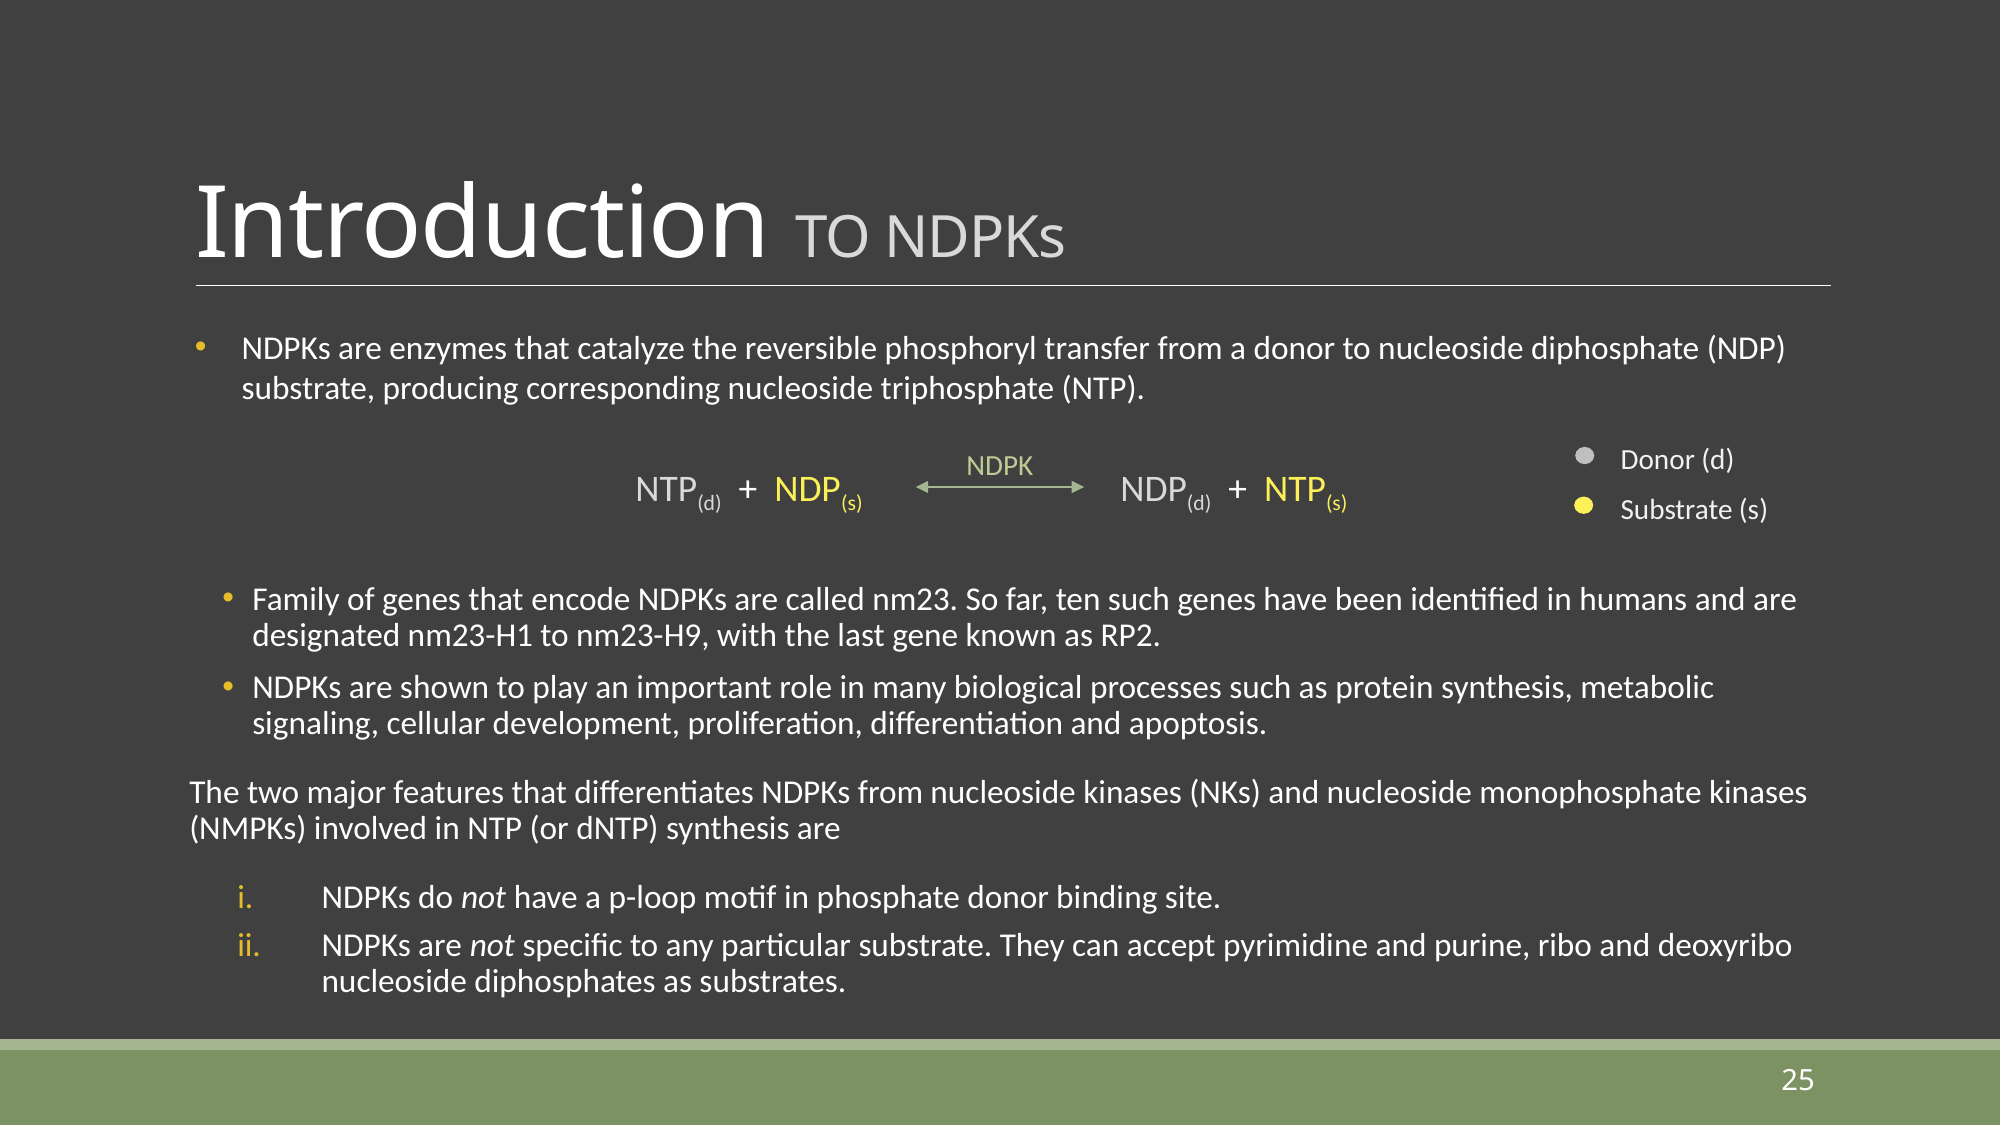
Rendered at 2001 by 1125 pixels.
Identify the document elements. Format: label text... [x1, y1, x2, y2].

text_box NDPKs are enzymes that catalyze the reversible phosphoryl transfer from a donor to nucleoside diphosphate (NDP) substrate, producing corresponding nucleoside triphosphate (NTP). [179, 318, 1830, 414]
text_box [915, 438, 1085, 491]
text_box NDP(d) + NTP(s) [1084, 456, 1401, 523]
list Family of genes that encode NDPKs are called nm23. So far, ten such genes have been identified in humans and are designated nm23-H1 to nm23-H9, with the last gene known as RP2. NDPKs are shown to play an important role in many biological processes such as protein synthesis, metabolic signaling, cellular development, proliferation, differentiation and apoptosis. The two major features that differentiates NDPKs from nucleoside kinases (NKs) and nucleoside monophosphate kinases (NMPKs) involved in NTP (or dNTP) synthesis are NDPKs do not have a p-loop motif in phosphate donor binding site. NDPKs are not specific to any particular substrate. They can accept pyrimidine and purine, ribo and deoxyribo nucleoside diphosphates as substrates. [189, 573, 1840, 1048]
title Introduction to NDPKs [180, 47, 1830, 285]
slide_number 25 [1614, 1050, 1830, 1111]
text_box NTP(d) + NDP(s) [599, 456, 916, 523]
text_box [1573, 432, 1795, 535]
